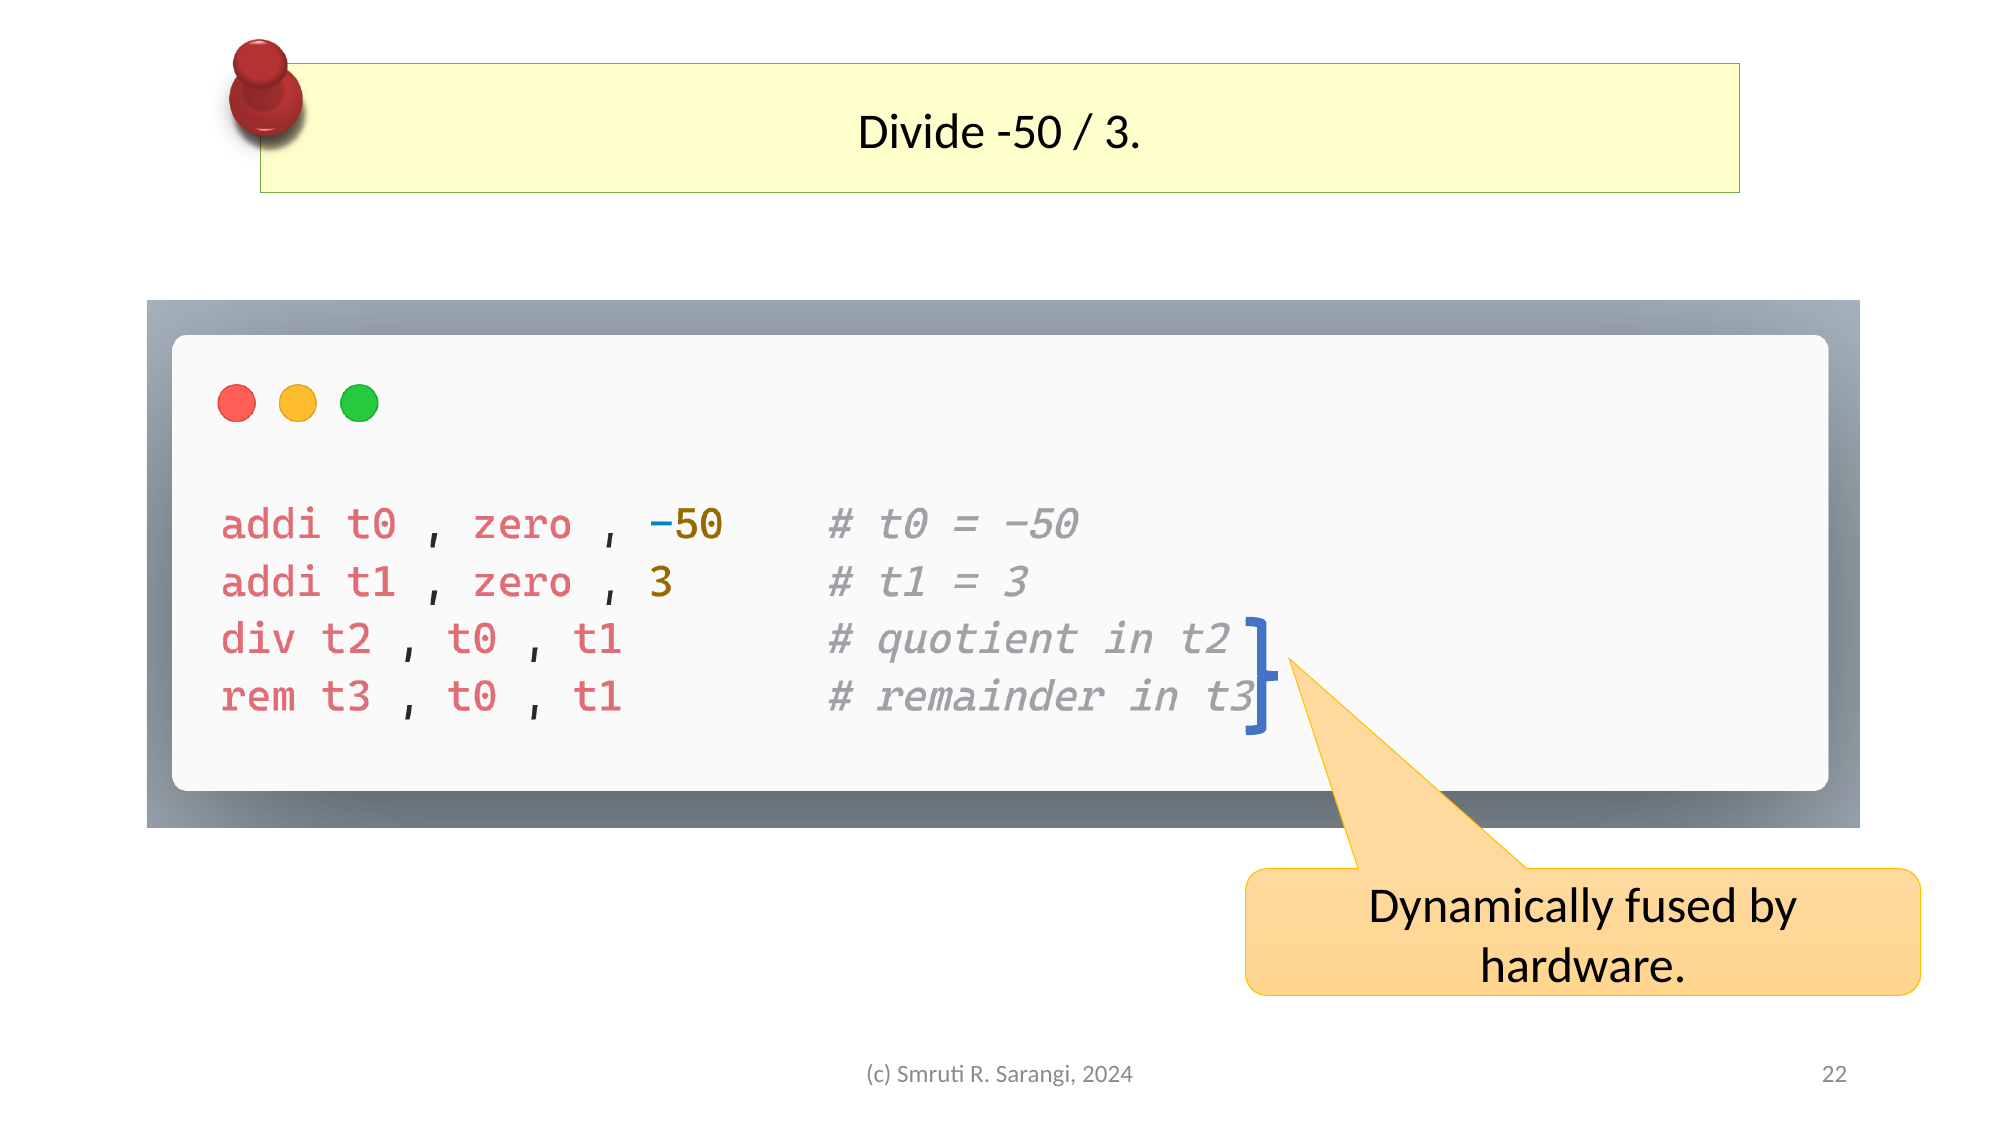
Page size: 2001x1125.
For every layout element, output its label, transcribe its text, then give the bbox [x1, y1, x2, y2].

footer (c) Smruti R. Sarangi, 2024 [662, 1042, 1338, 1103]
picture [206, 38, 316, 168]
text_box Divide -50 / 3. [260, 63, 1740, 193]
text_box Dynamically fused by hardware. [1245, 828, 1922, 996]
slide_number 22 [1412, 1042, 1863, 1103]
picture [146, 299, 1860, 828]
